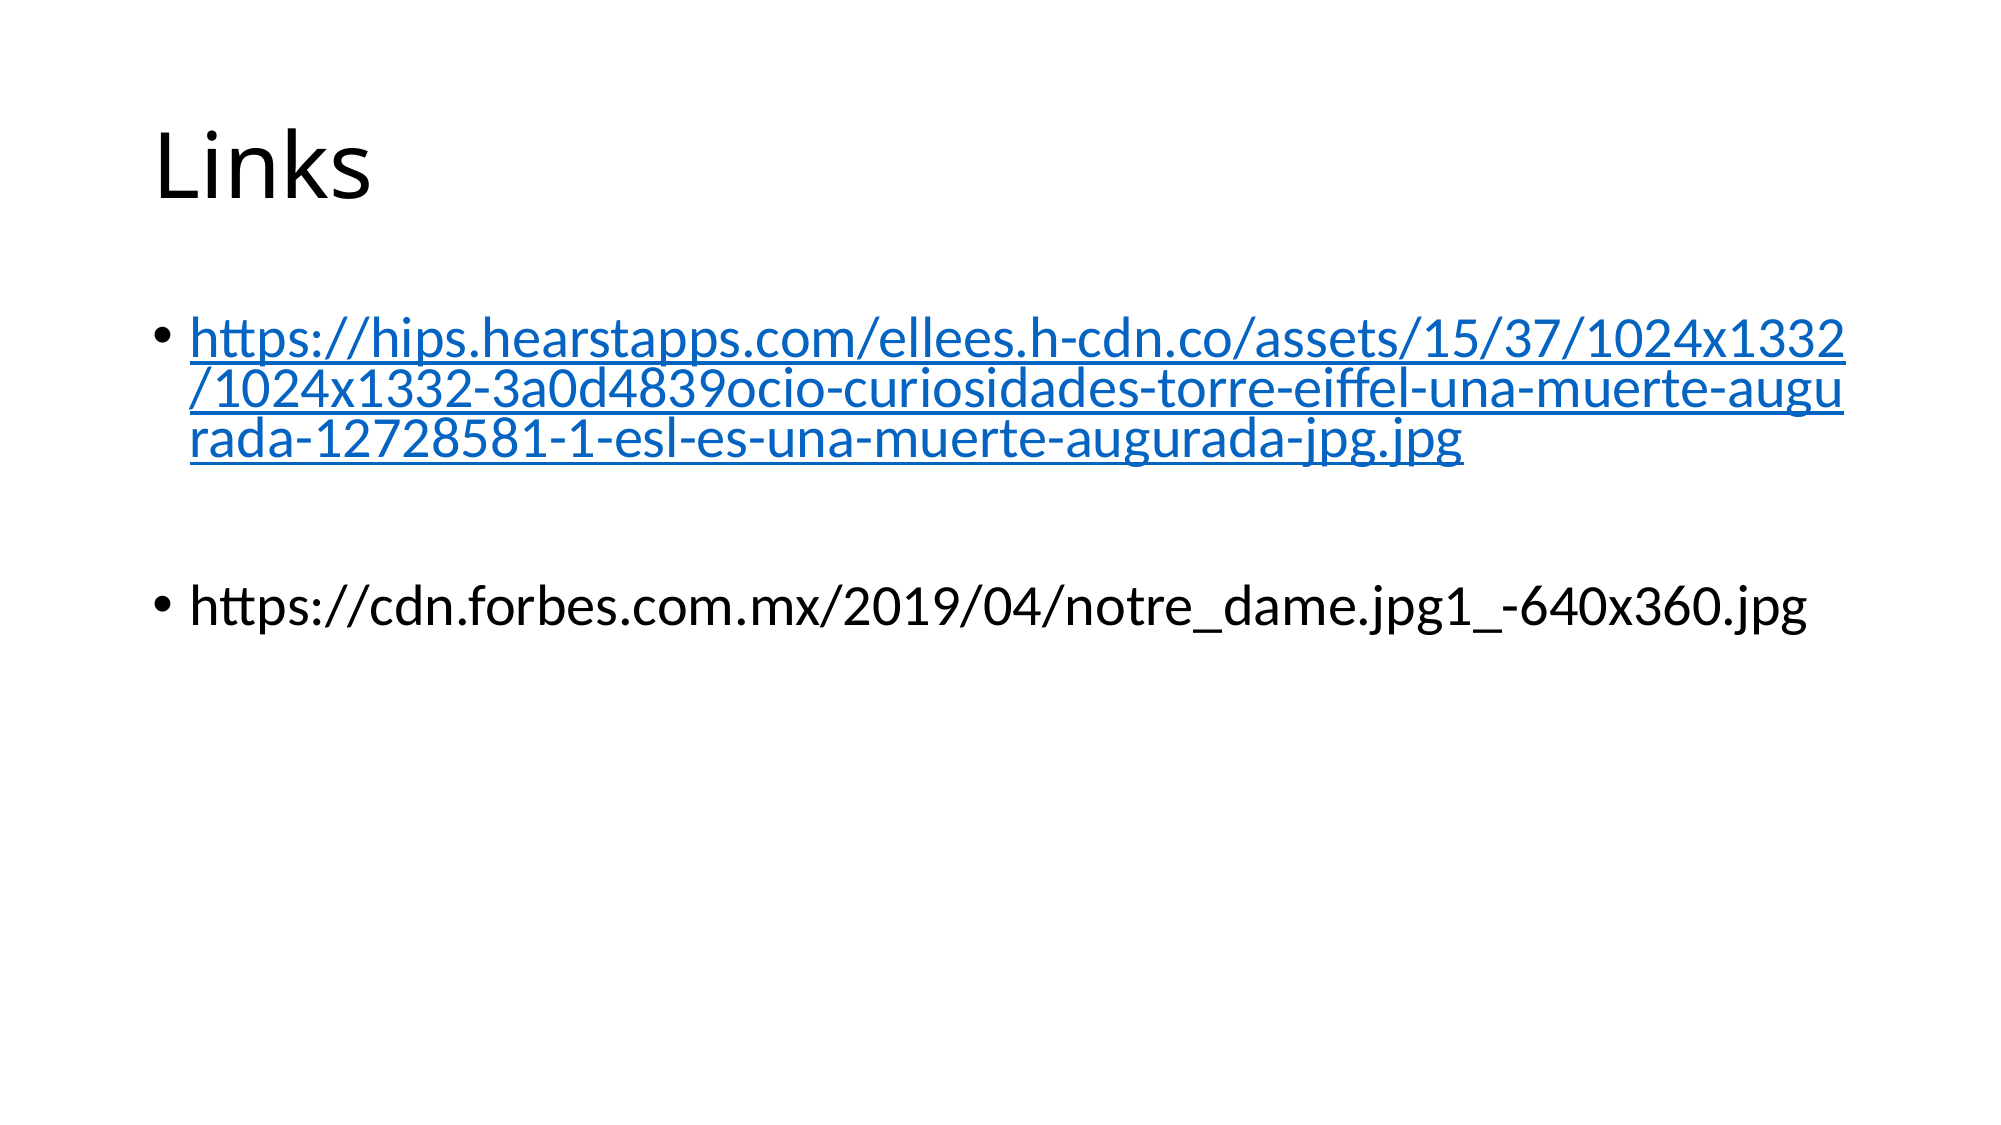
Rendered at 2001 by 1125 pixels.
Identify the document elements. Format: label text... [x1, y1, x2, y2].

title Links [137, 59, 1863, 278]
list https://hips.hearstapps.com/ellees.h-cdn.co/assets/15/37/1024x1332/1024x1332-3a0d4839ocio-curiosidades-torre-eiffel-una-muerte-augurada-12728581-1-esl-es-una-muerte-augurada-jpg.jpg https://cdn.forbes.com.mx/2019/04/notre_dame.jpg1_-640x360.jpg [137, 299, 1863, 1014]
